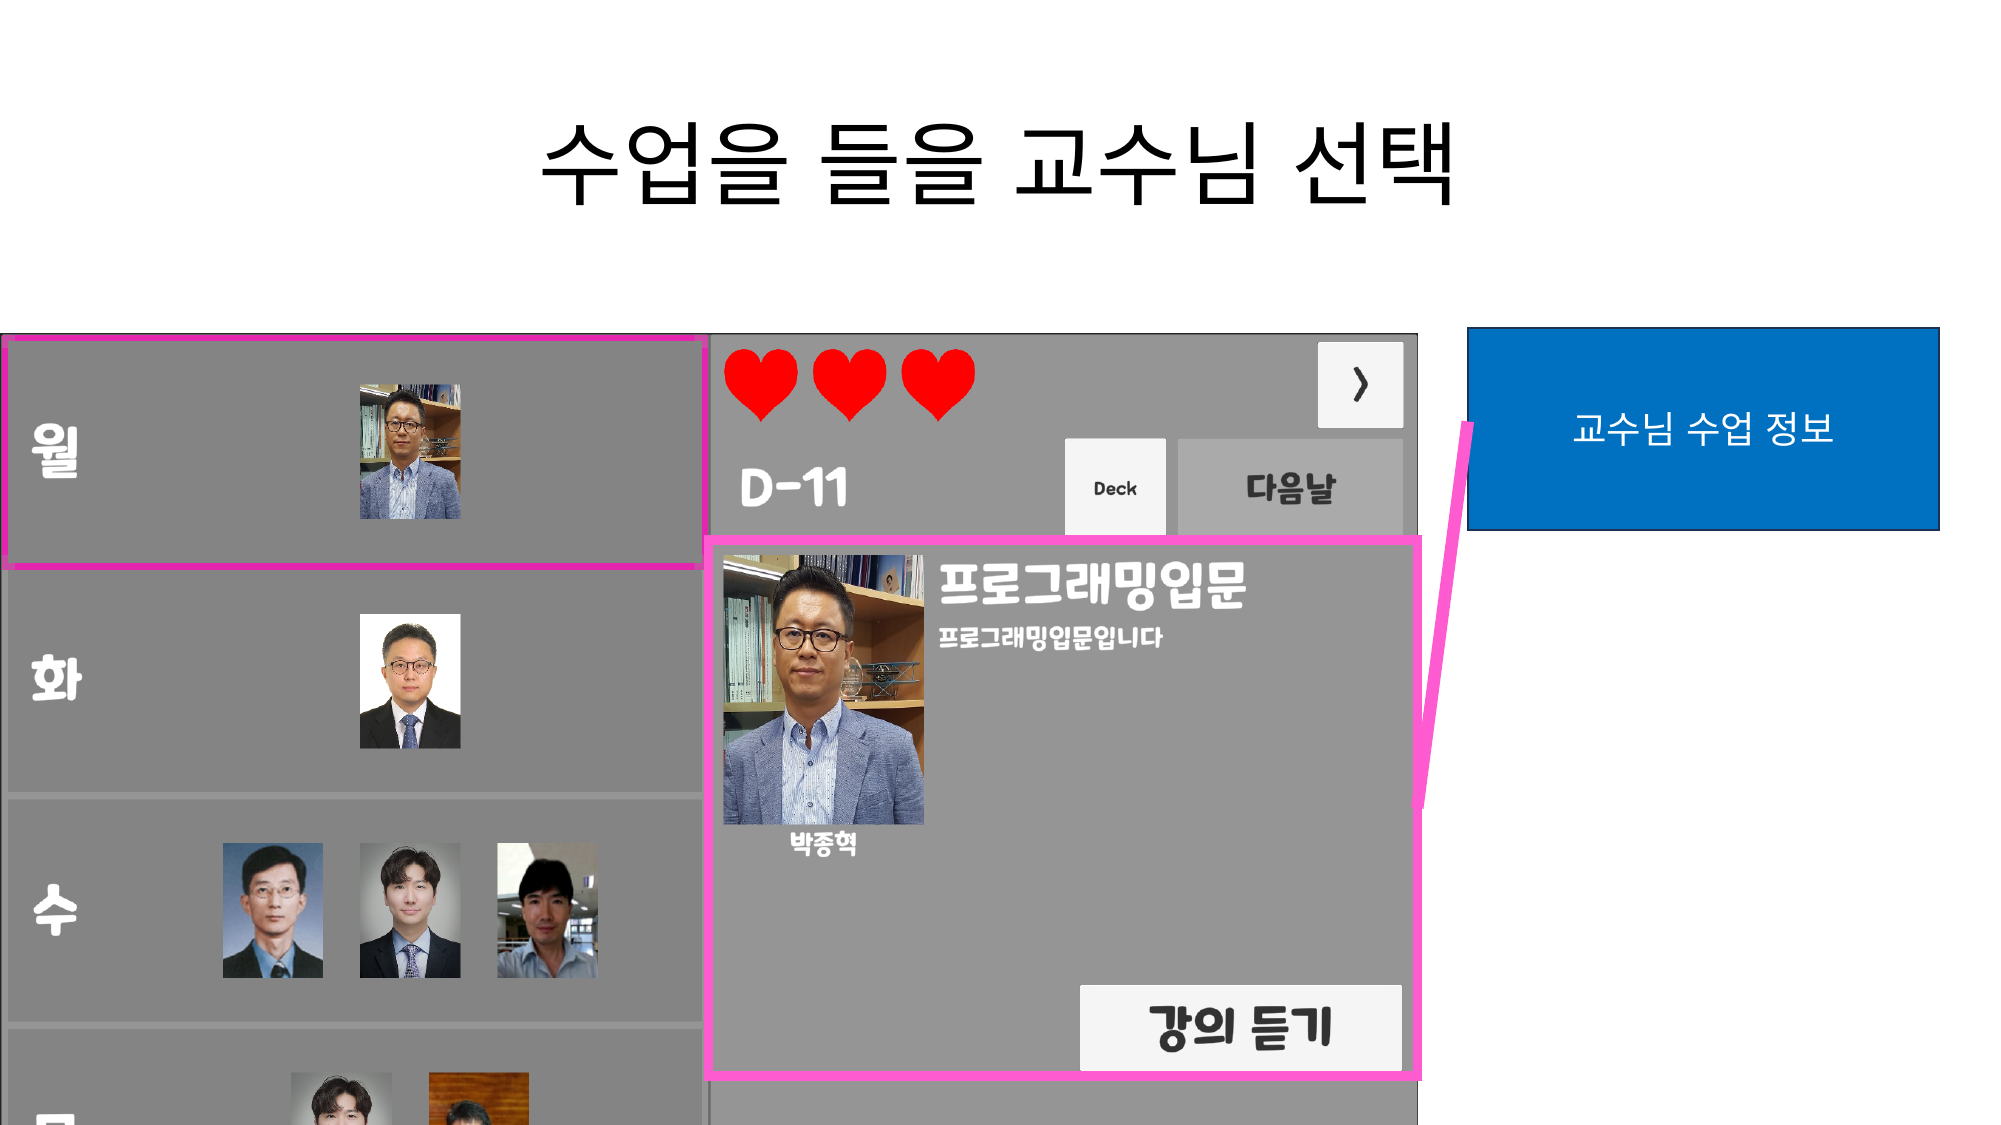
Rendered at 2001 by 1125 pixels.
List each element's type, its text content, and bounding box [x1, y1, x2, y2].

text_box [1417, 421, 1468, 809]
picture [0, 333, 1418, 1125]
title 수업을 들을 교수님 선택 [137, 59, 1863, 278]
text_box 교수님 수업 정보 [1467, 327, 1940, 531]
